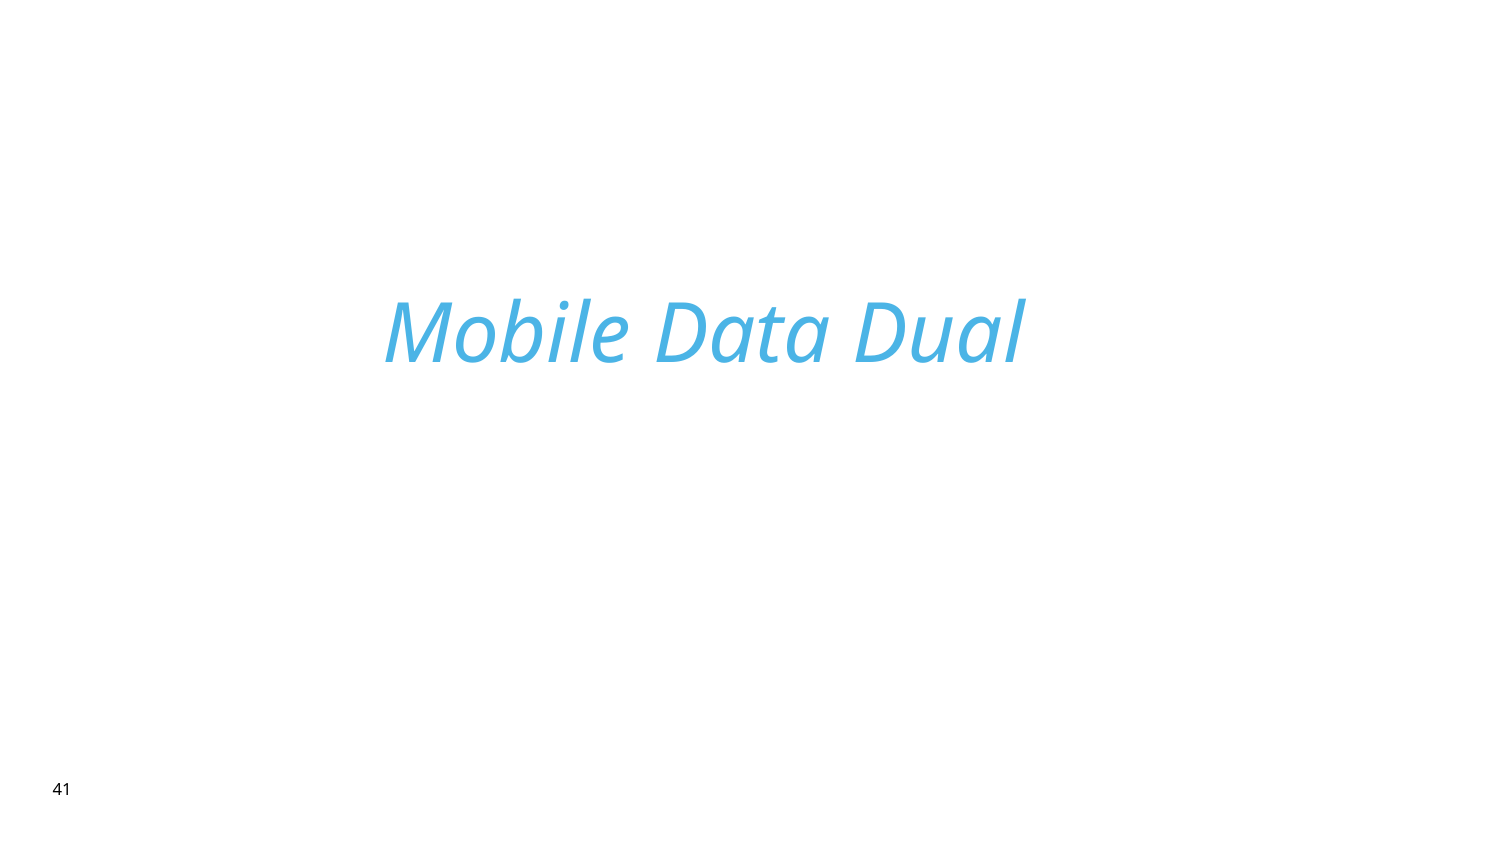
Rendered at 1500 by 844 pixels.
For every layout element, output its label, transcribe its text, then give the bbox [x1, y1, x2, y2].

text_box Mobile Data Dual [125, 271, 1283, 591]
